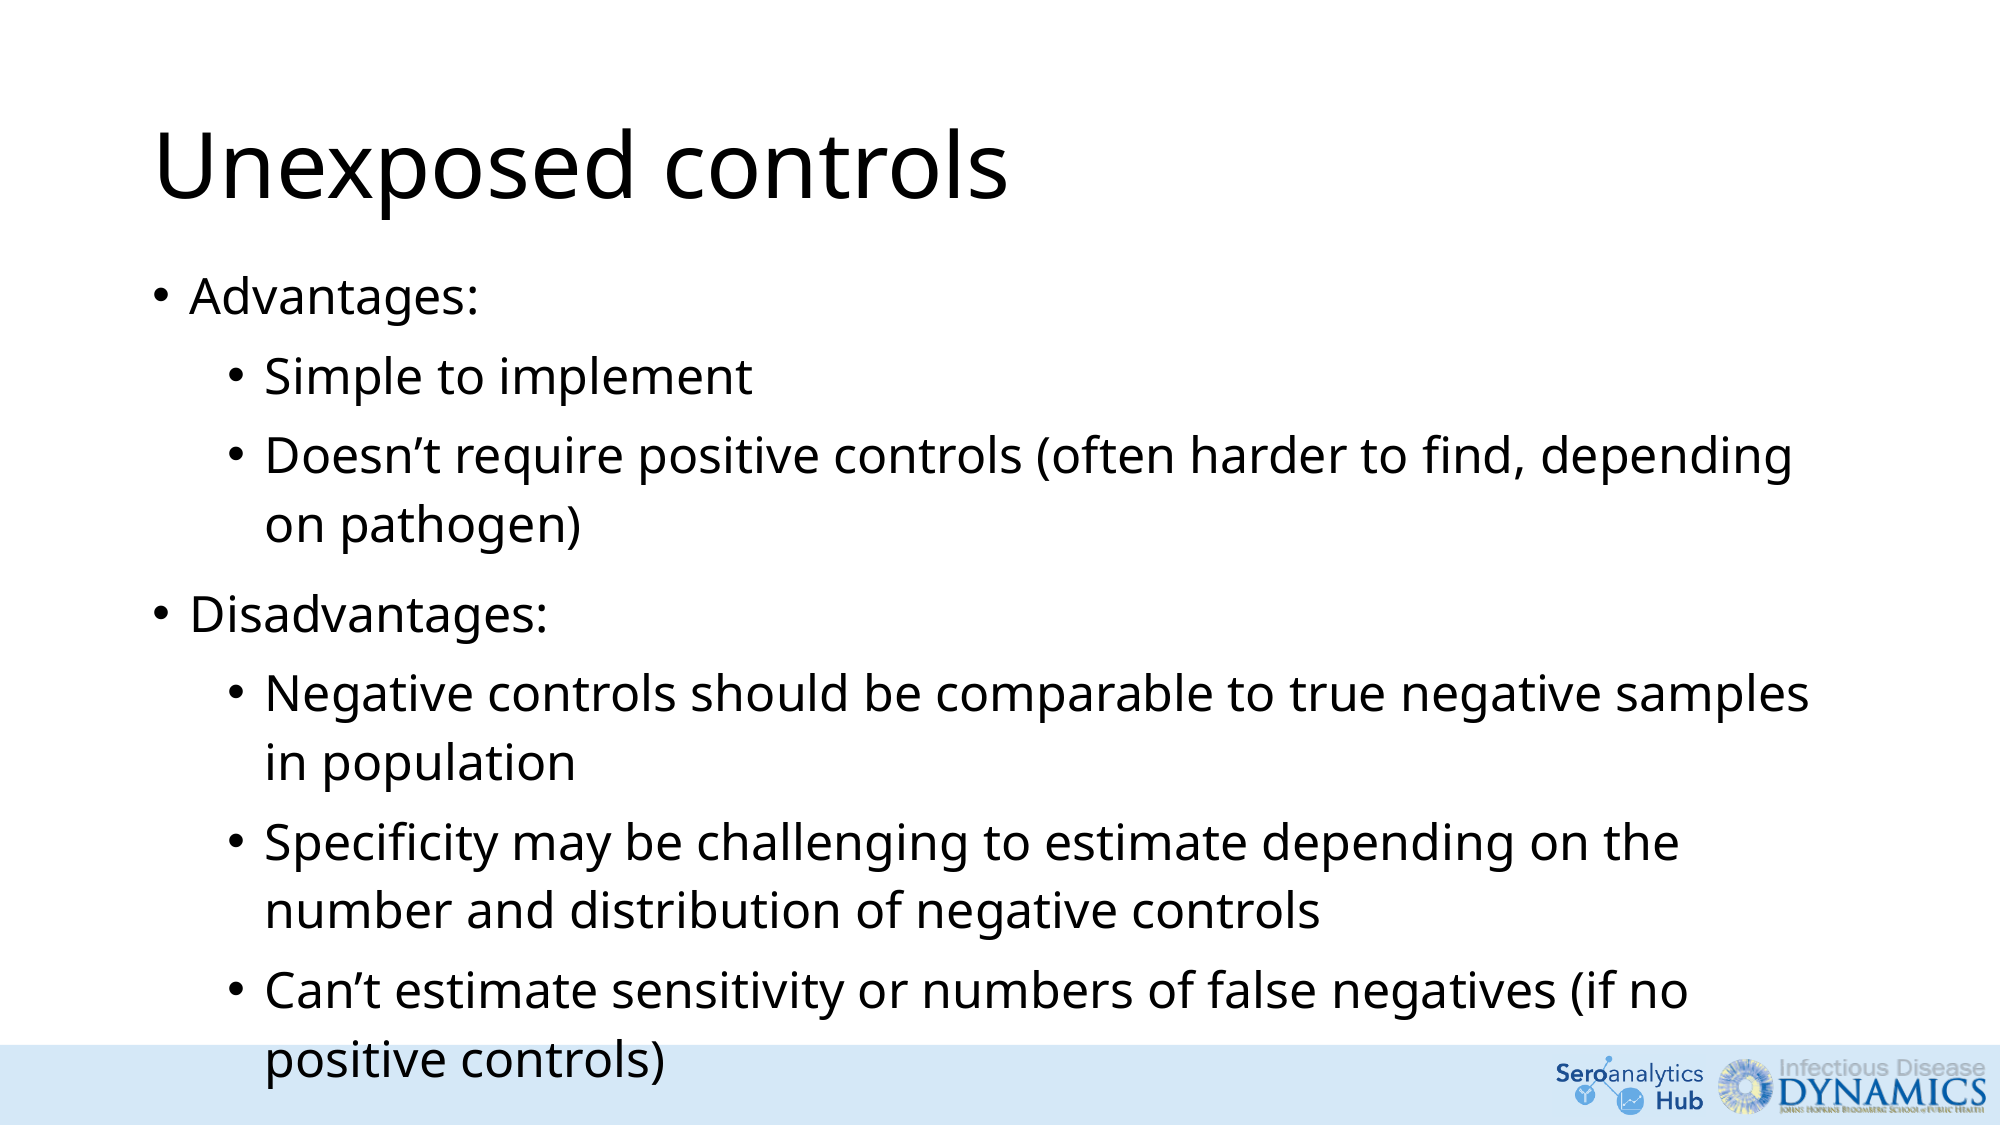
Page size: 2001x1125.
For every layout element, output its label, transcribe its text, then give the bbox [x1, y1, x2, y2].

title Unexposed controls [137, 59, 1863, 248]
list Advantages: Simple to implement Doesn’t require positive controls (often harder to find, depending on pathogen) Disadvantages: Negative controls should be comparable to true negative samples in population Specificity may be challenging to estimate depending on the number and distribution of negative controls Can’t estimate sensitivity or numbers of false negatives (if no positive controls) [137, 248, 1863, 962]
picture [1719, 1059, 1986, 1115]
